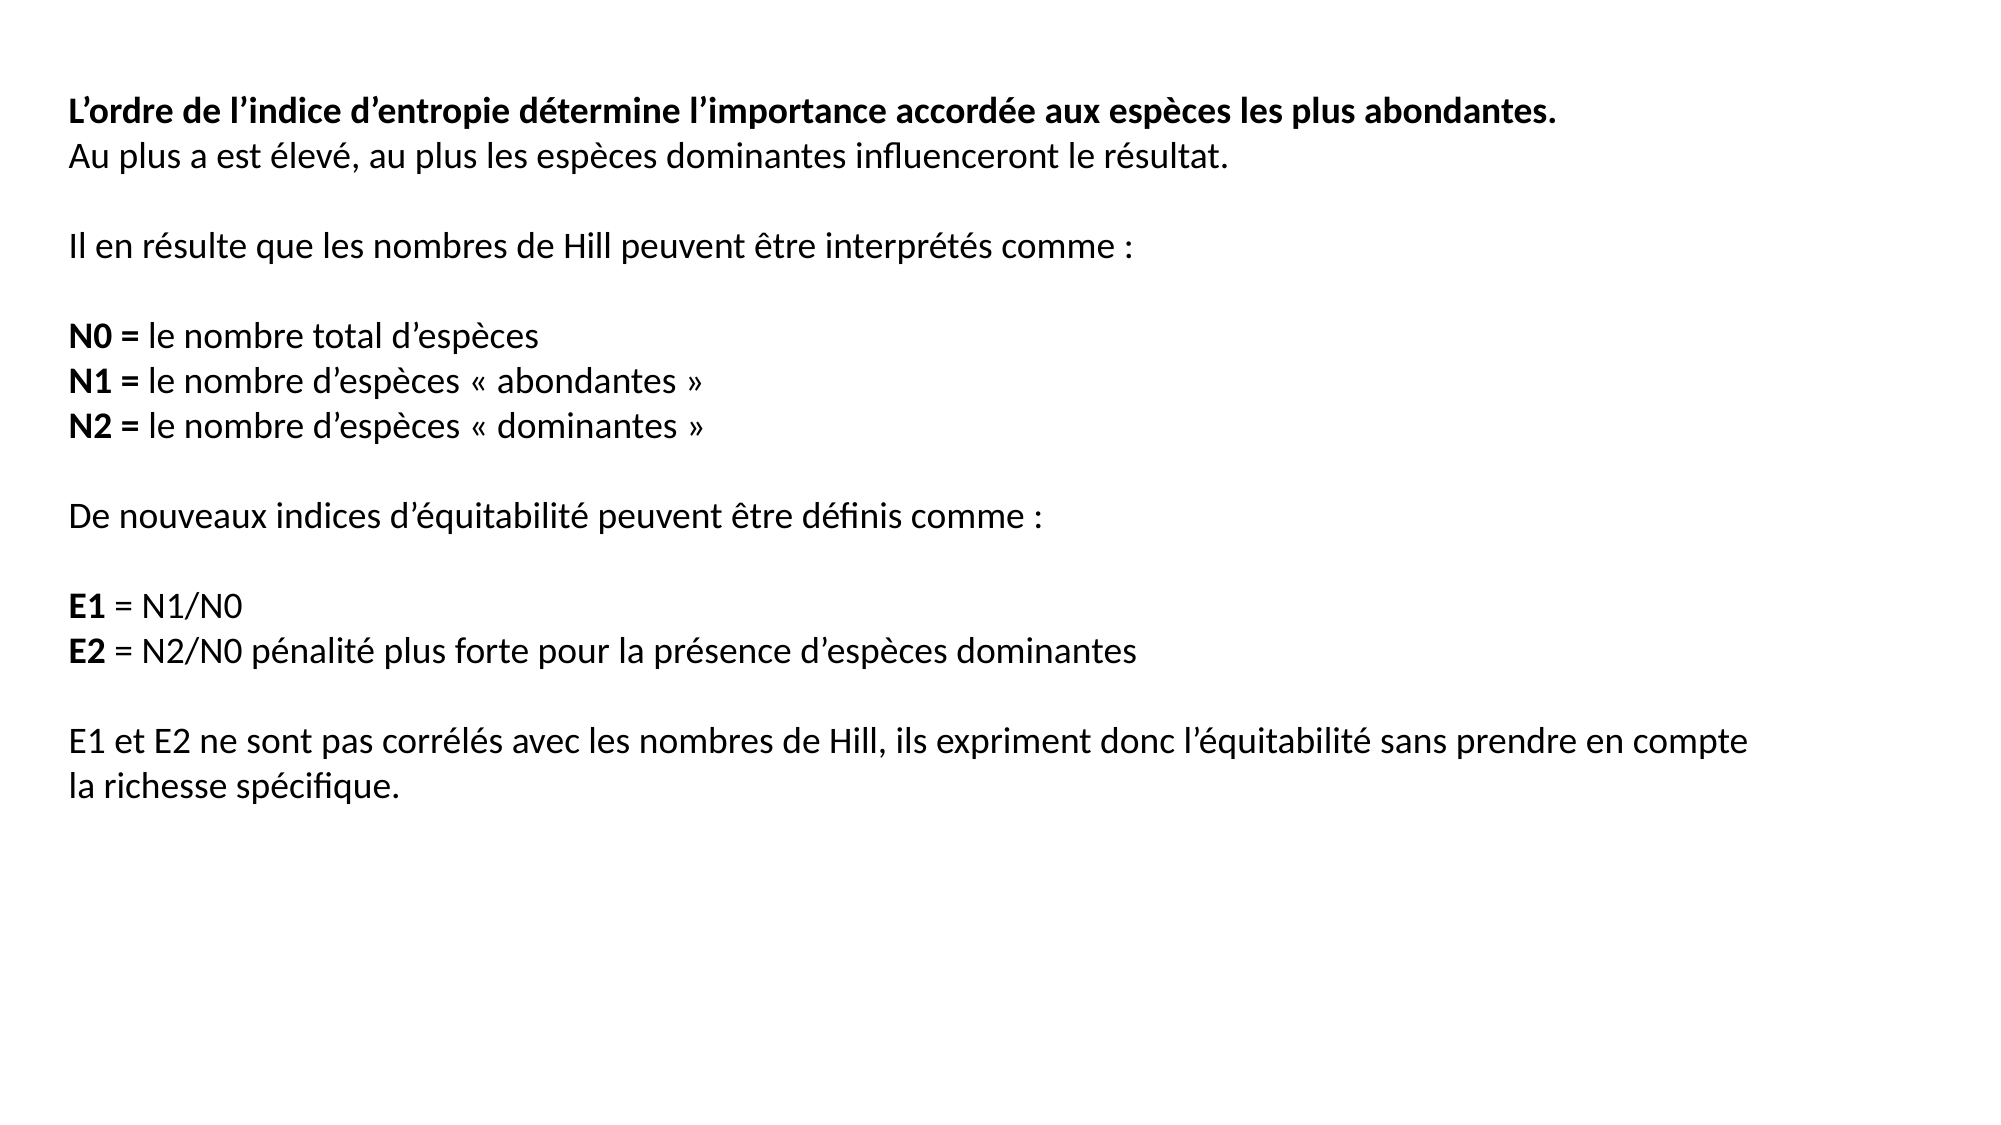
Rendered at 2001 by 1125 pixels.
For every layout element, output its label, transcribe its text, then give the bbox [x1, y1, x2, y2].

text_box L’ordre de l’indice d’entropie détermine l’importance accordée aux espèces les plus abondantes. Au plus a est élevé, au plus les espèces dominantes influenceront le résultat. Il en résulte que les nombres de Hill peuvent être interprétés comme : N0 = le nombre total d’espèces N1 = le nombre d’espèces « abondantes » N2 = le nombre d’espèces « dominantes » De nouveaux indices d’équitabilité peuvent être définis comme : E1 = N1/N0 E2 = N2/N0 pénalité plus forte pour la présence d’espèces dominantes E1 et E2 ne sont pas corrélés avec les nombres de Hill, ils expriment donc l’équitabilité sans prendre en compte la richesse spécifique. [53, 78, 1794, 903]
